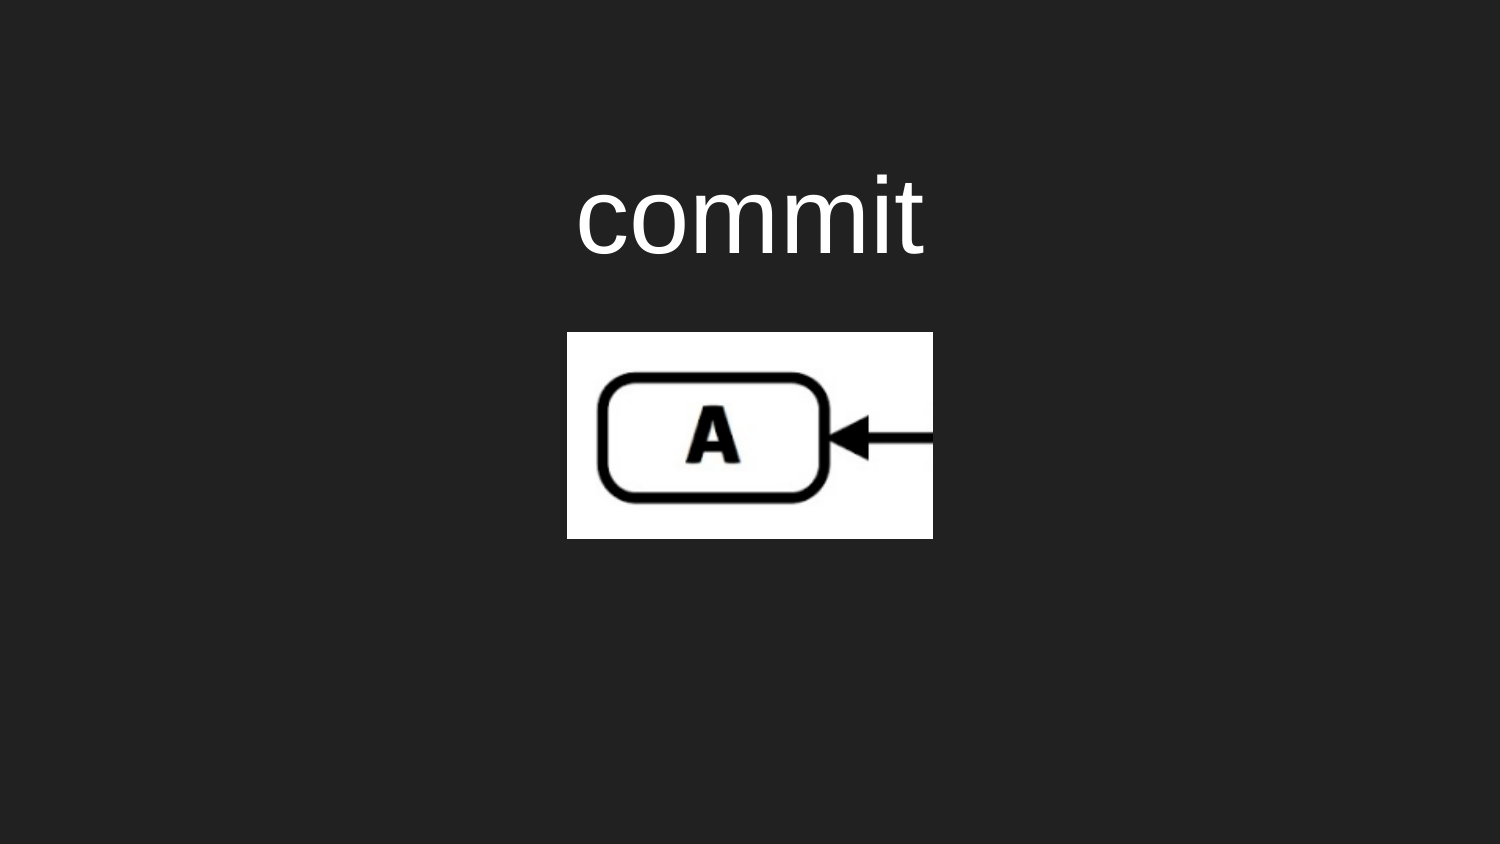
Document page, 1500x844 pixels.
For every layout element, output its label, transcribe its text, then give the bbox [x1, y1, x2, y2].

text_box commit [51, 0, 1449, 291]
picture [566, 332, 933, 539]
